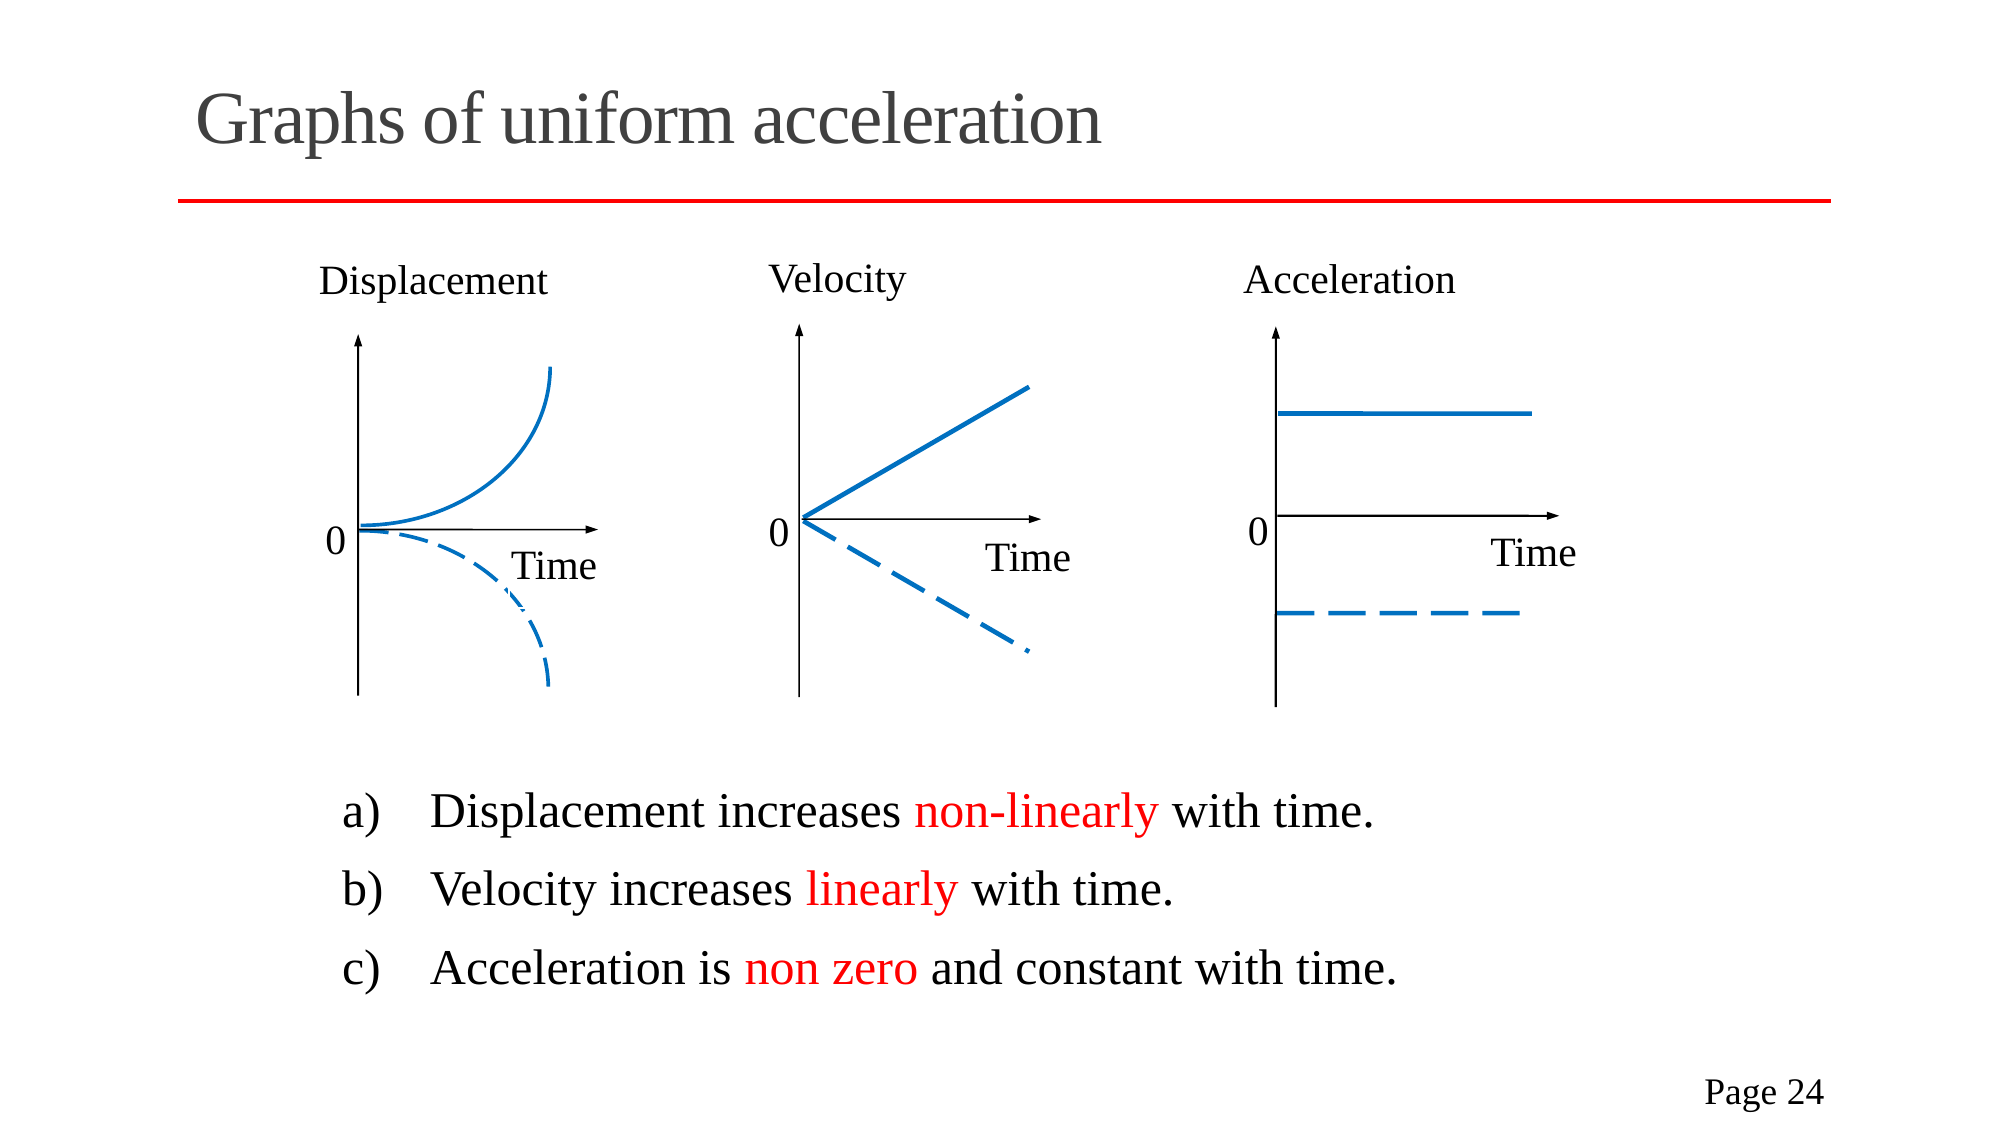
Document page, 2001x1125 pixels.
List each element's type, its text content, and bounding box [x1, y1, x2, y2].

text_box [316, 248, 1664, 708]
title Graphs of uniform acceleration [180, 47, 1830, 195]
text_box a) Displacement increases non-linearly with time. b) Velocity increases linearly with time. c) Acceleration is non zero and constant with time. [327, 763, 1626, 1002]
slide_number Page 24 [1624, 1059, 1840, 1120]
